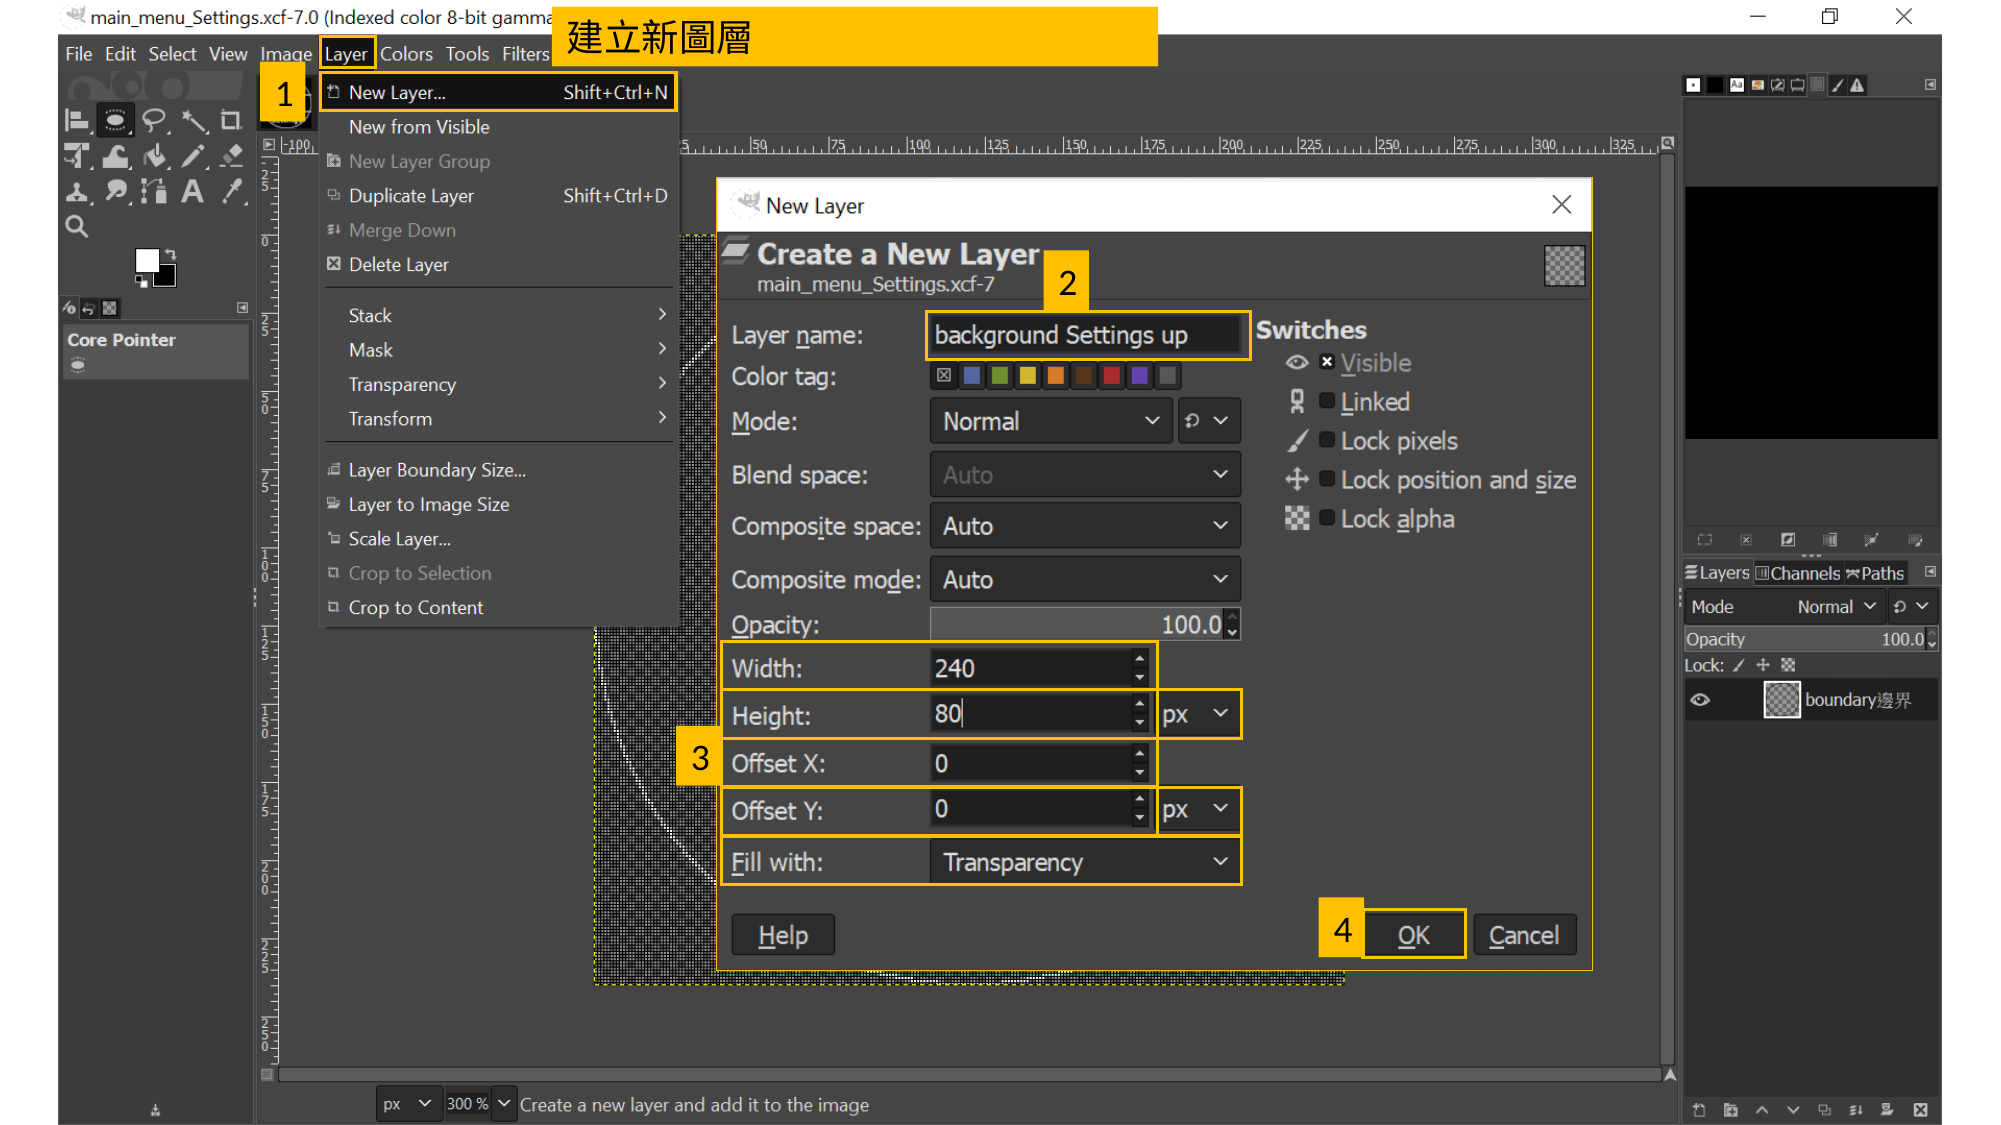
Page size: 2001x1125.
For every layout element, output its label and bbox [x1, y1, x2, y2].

text_box [675, 177, 1593, 971]
picture [58, 0, 1942, 1125]
